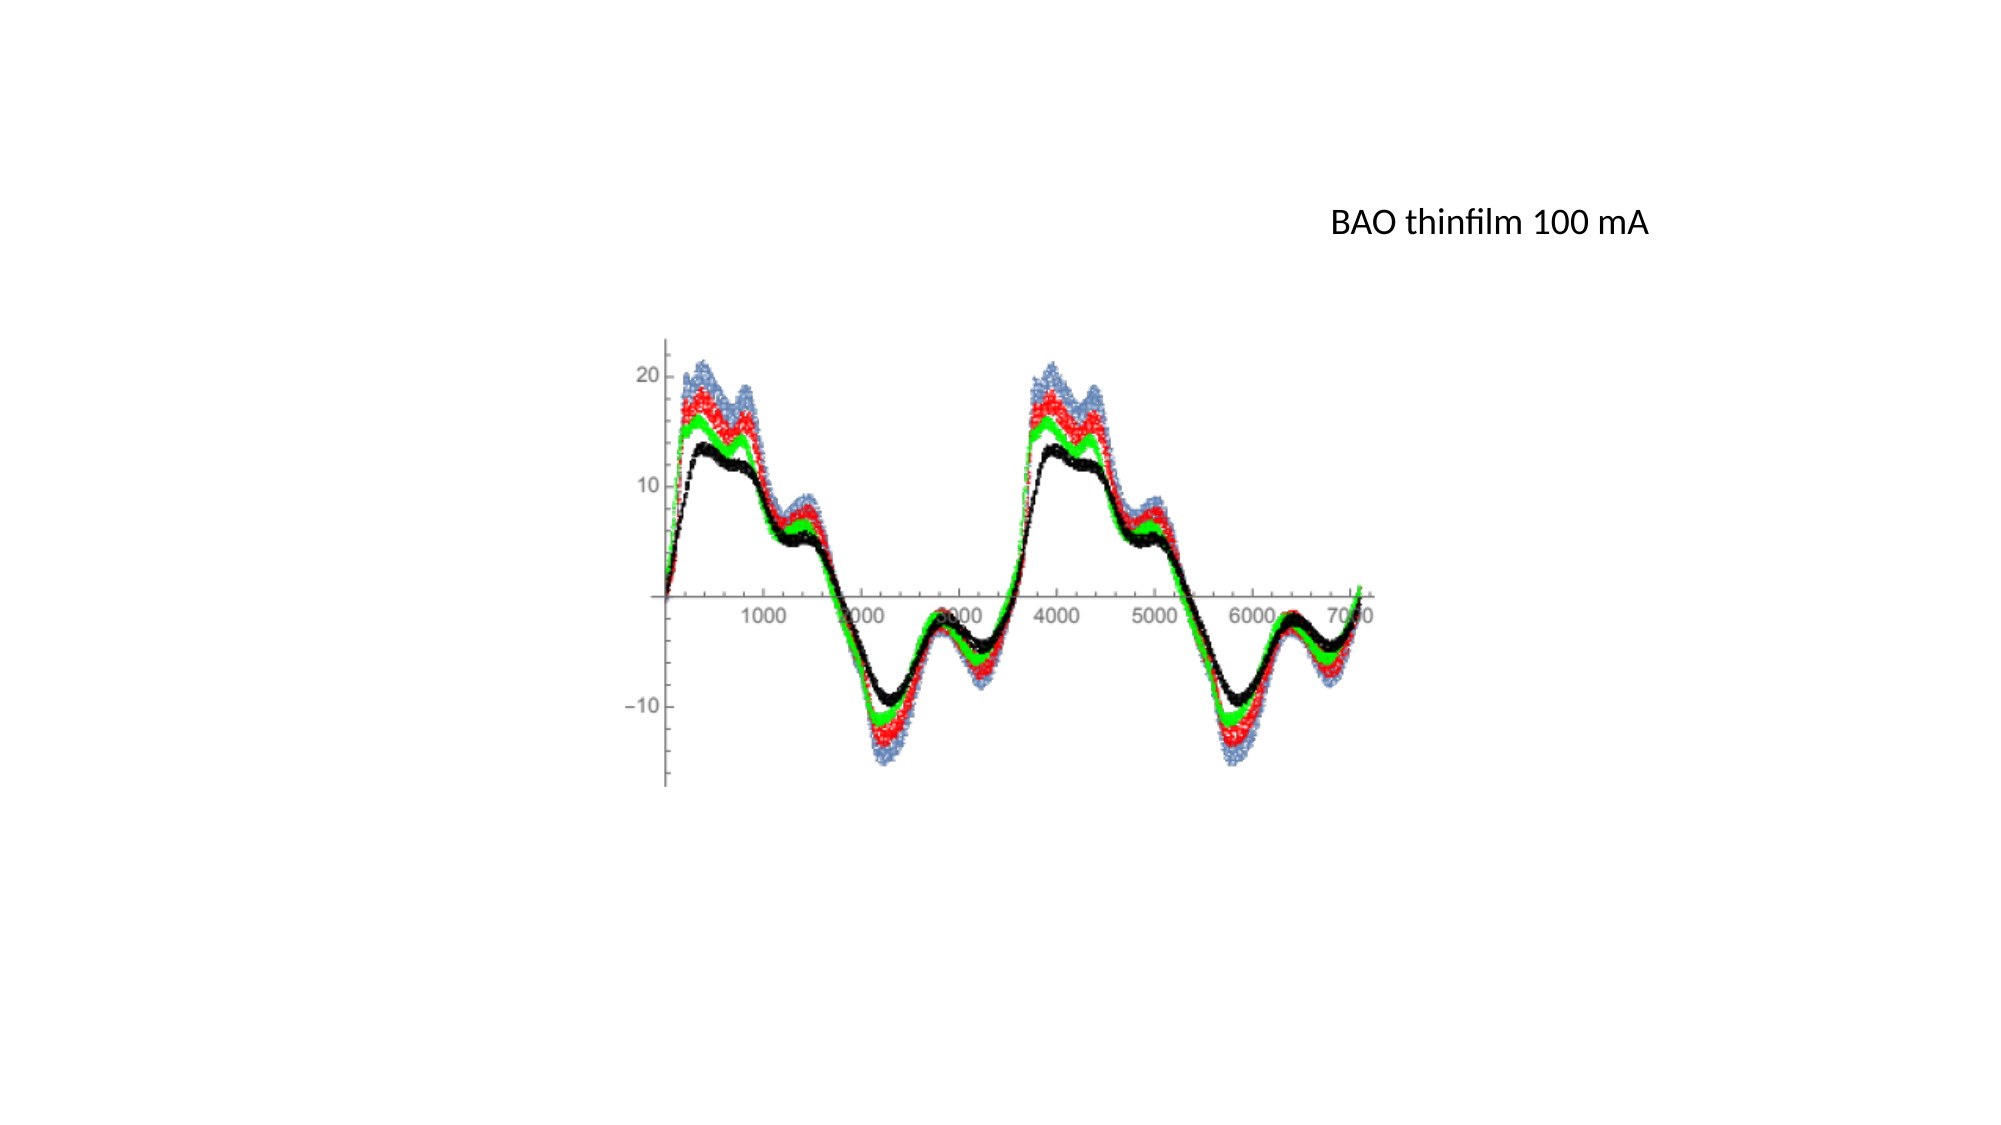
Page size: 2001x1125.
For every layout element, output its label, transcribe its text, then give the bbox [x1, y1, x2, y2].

picture [624, 338, 1375, 787]
text_box BAO thinfilm 100 mA [1315, 189, 1665, 250]
